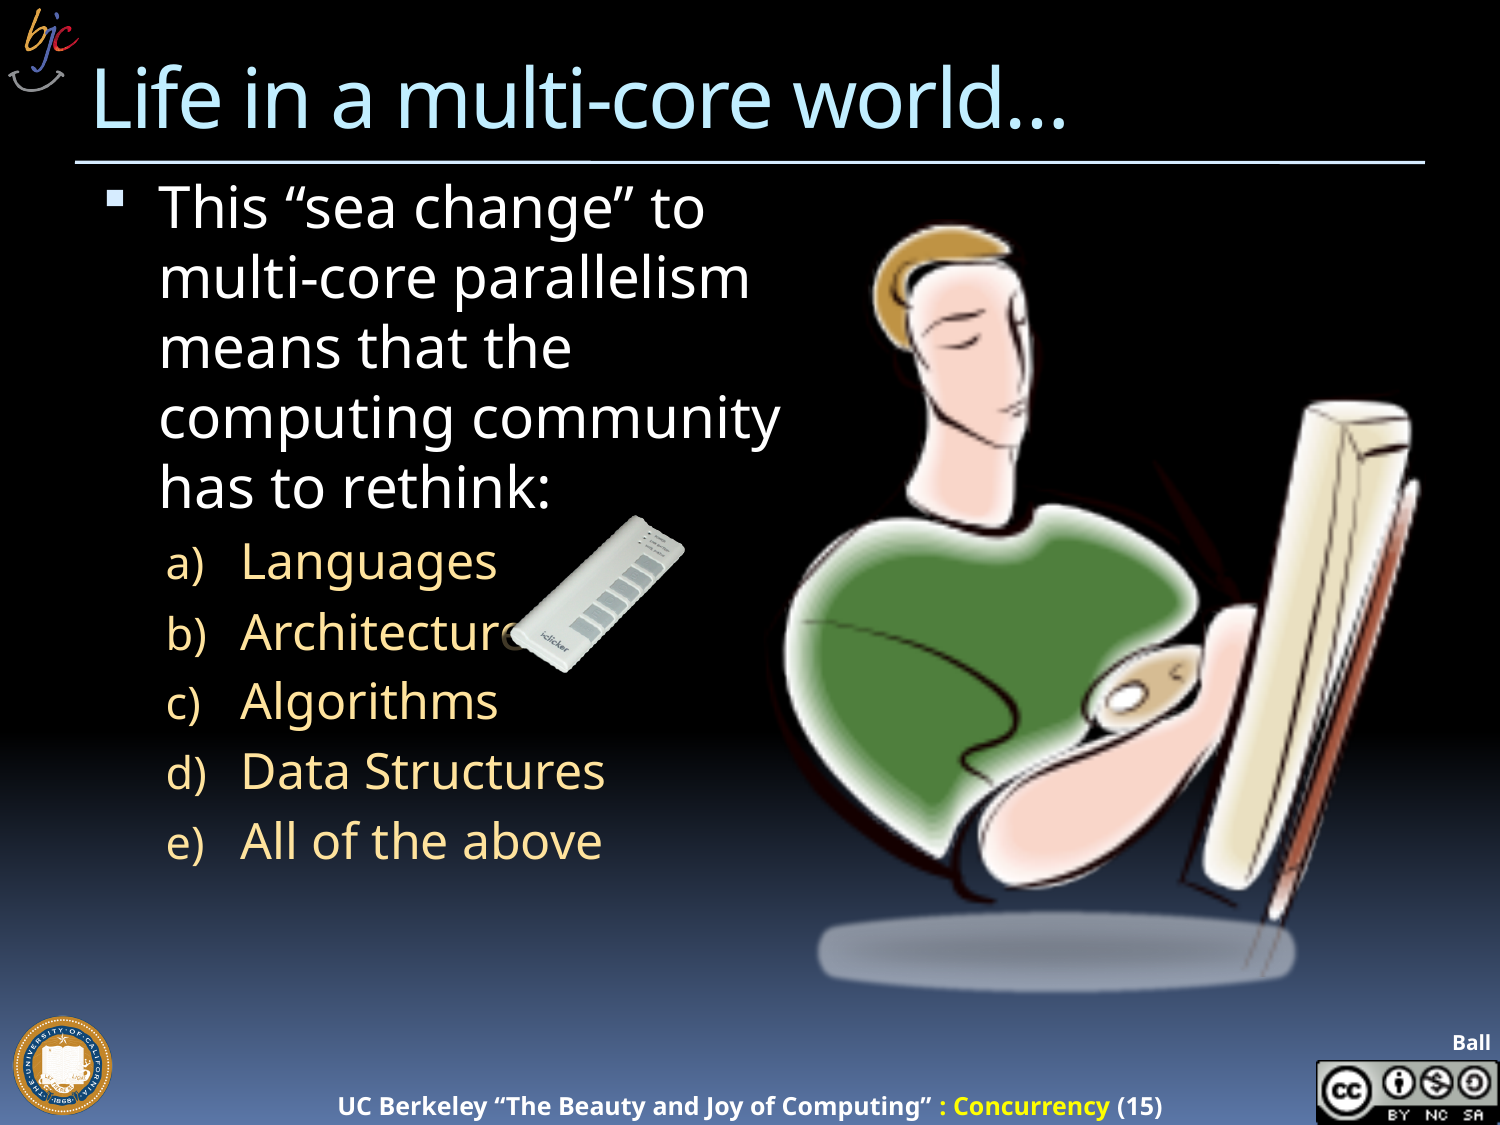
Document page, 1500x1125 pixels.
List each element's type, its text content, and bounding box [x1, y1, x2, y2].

list This “sea change” to multi-core parallelism means that the computing community has to rethink: Languages Architectures Algorithms Data Structures All of the above [75, 163, 755, 1034]
title Life in a multi-core world… [75, 37, 1425, 163]
picture [499, 511, 688, 684]
picture [8, 8, 79, 92]
picture [12, 1015, 113, 1116]
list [763, 162, 1427, 1034]
picture [1316, 1060, 1500, 1125]
